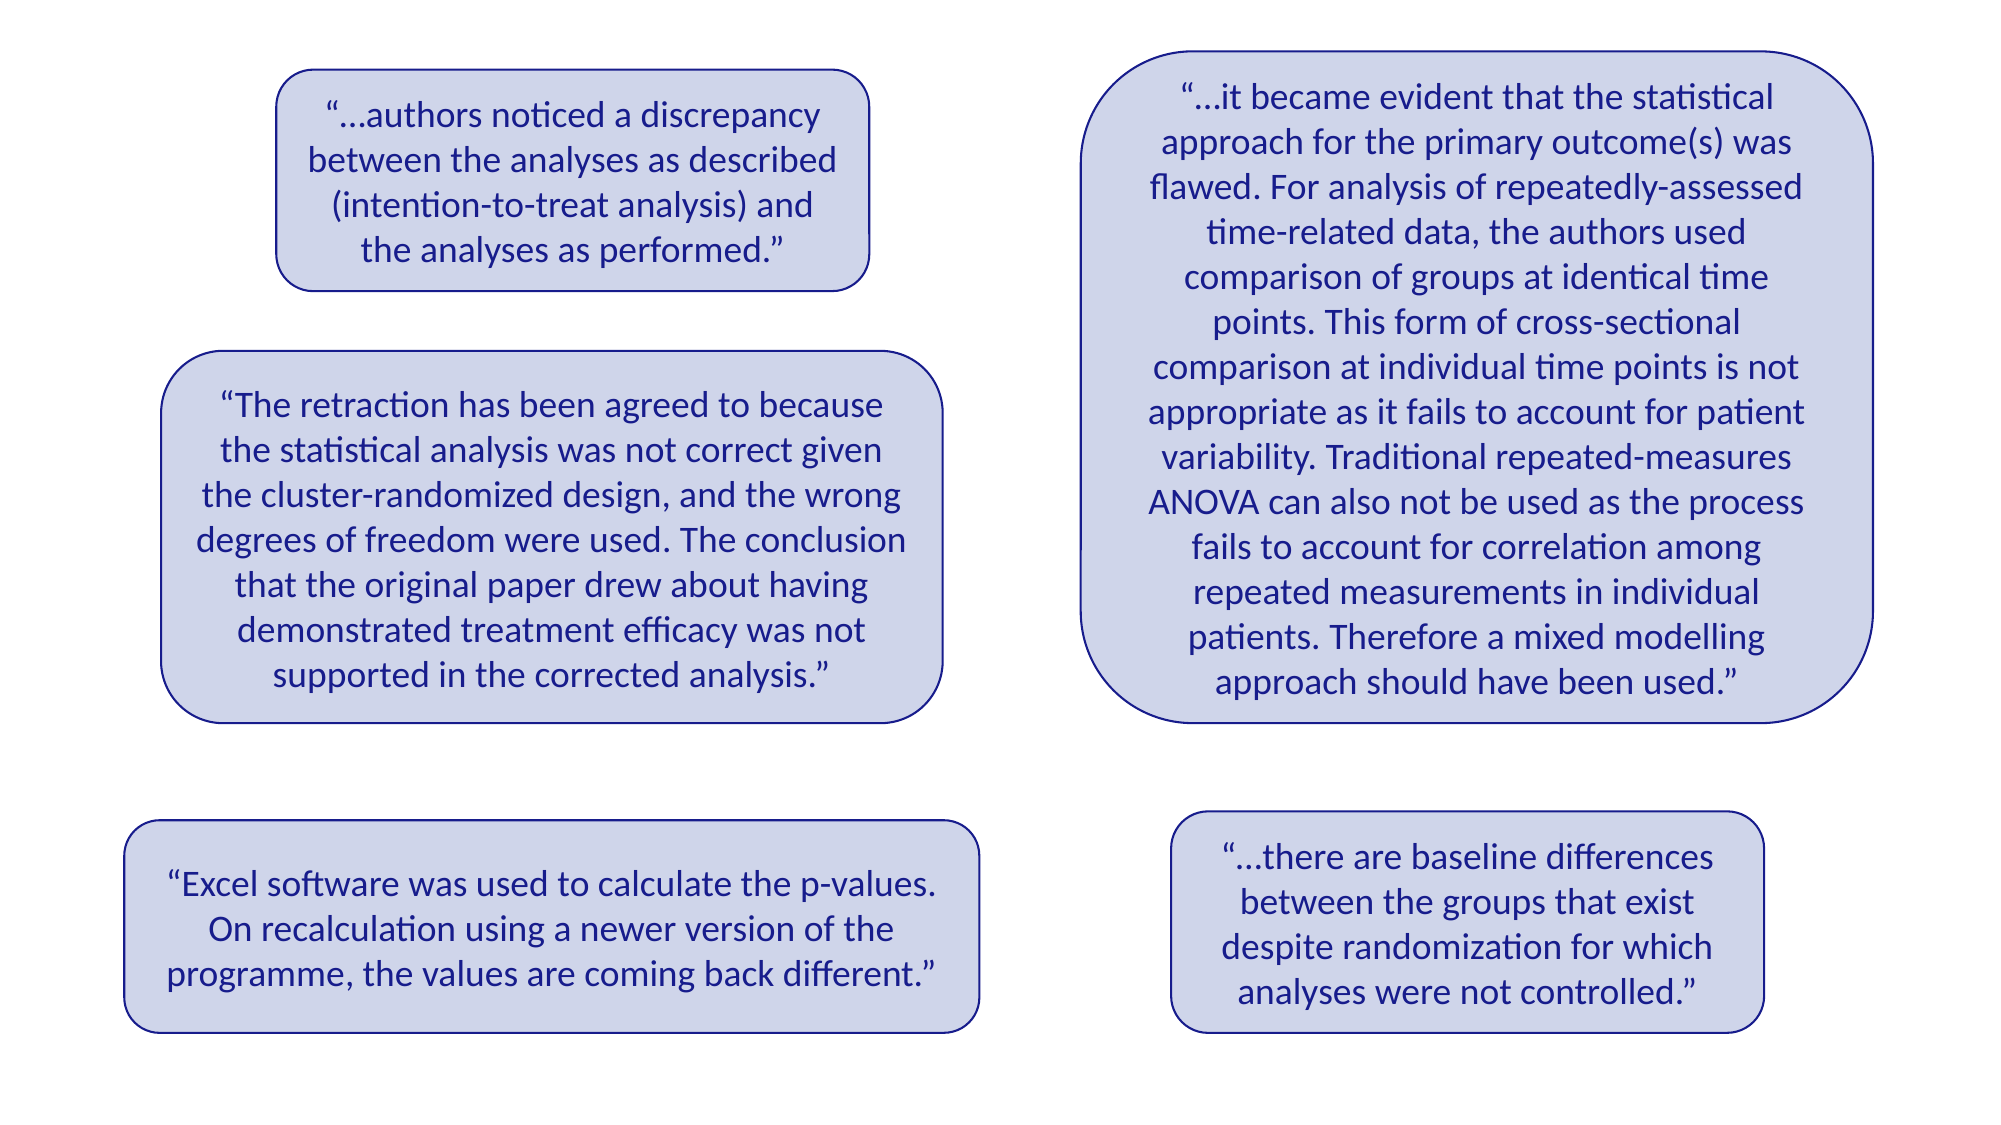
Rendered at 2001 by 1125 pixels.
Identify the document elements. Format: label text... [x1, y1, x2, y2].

text_box “Excel software was used to calculate the p-values. On recalculation using a newer version of the programme, the values are coming back different.” [123, 819, 981, 1034]
text_box “…there are baseline differences between the groups that exist despite randomization for which analyses were not controlled.” [1170, 810, 1766, 1034]
text_box “The retraction has been agreed to because the statistical analysis was not correct given the cluster-randomized design, and the wrong degrees of freedom were used. The conclusion that the original paper drew about having demonstrated treatment efficacy was not supported in the corrected analysis.” [160, 349, 944, 725]
text_box “…it became evident that the statistical approach for the primary outcome(s) was flawed. For analysis of repeatedly-assessed time-related data, the authors used comparison of groups at identical time points. This form of cross-sectional comparison at individual time points is not appropriate as it fails to account for patient variability. Traditional repeated-measures ANOVA can also not be used as the process fails to account for correlation among repeated measurements in individual patients. Therefore a mixed modelling approach should have been used.” [1079, 50, 1875, 725]
text_box “…authors noticed a discrepancy between the analyses as described (intention-to-treat analysis) and the analyses as performed.” [275, 68, 871, 293]
